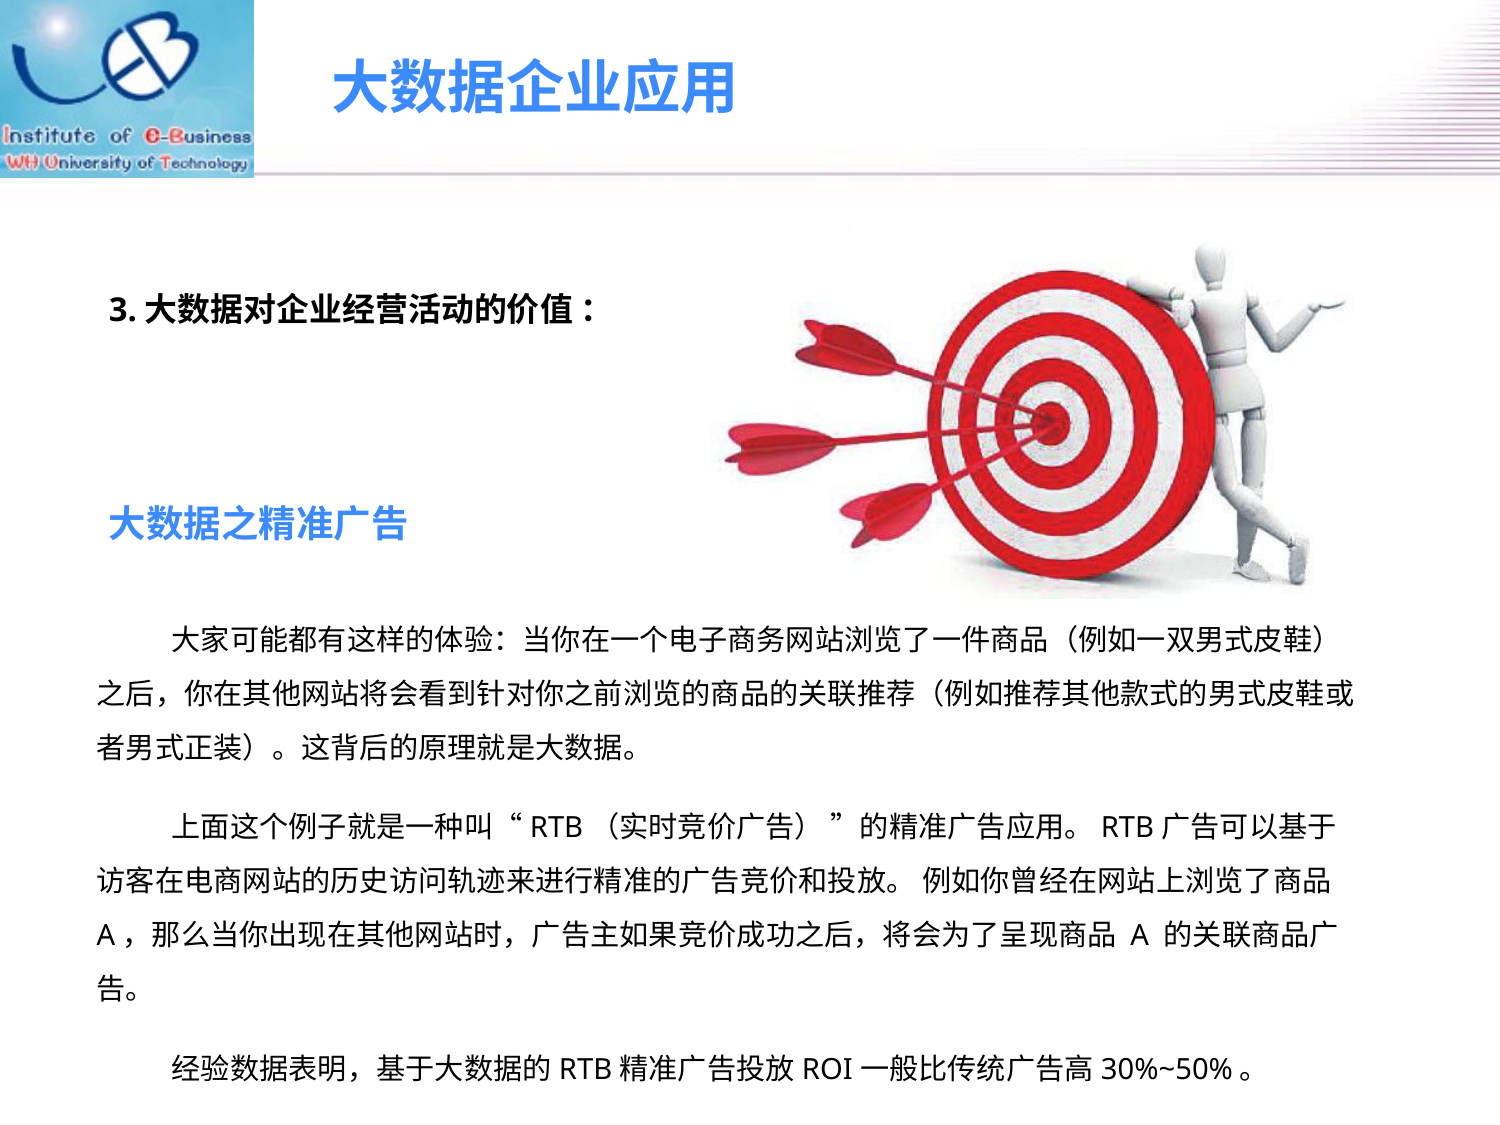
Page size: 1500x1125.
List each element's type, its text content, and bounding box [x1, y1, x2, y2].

picture [0, 0, 1500, 1125]
text_box 大家可能都有这样的体验：当你在一个电子商务网站浏览了一件商品（例如一双男式皮鞋）之后，你在其他网站将会看到针对你之前浏览的商品的关联推荐（例如推荐其他款式的男式皮鞋或者男式正装）。这背后的原理就是大数据。 上面这个例子就是一种叫“RTB（实时竞价广告） ”的精准广告应用。RTB广告可以基于访客在电商网站的历史访问轨迹来进行精准的广告竞价和投放。 例如你曾经在网站上浏览了商品 A，那么当你出现在其他网站时，广告主如果竞价成功之后，将会为了呈现商品 A 的关联商品广告。 经验数据表明，基于大数据的RTB精准广告投放ROI一般比传统广告高30%~50%。 [81, 594, 1370, 1093]
text_box 3.大数据对企业经营活动的价值 ： [93, 281, 648, 345]
text_box 大数据之精准广告 [93, 492, 648, 556]
text_box 大数据企业应用 [316, 43, 868, 128]
